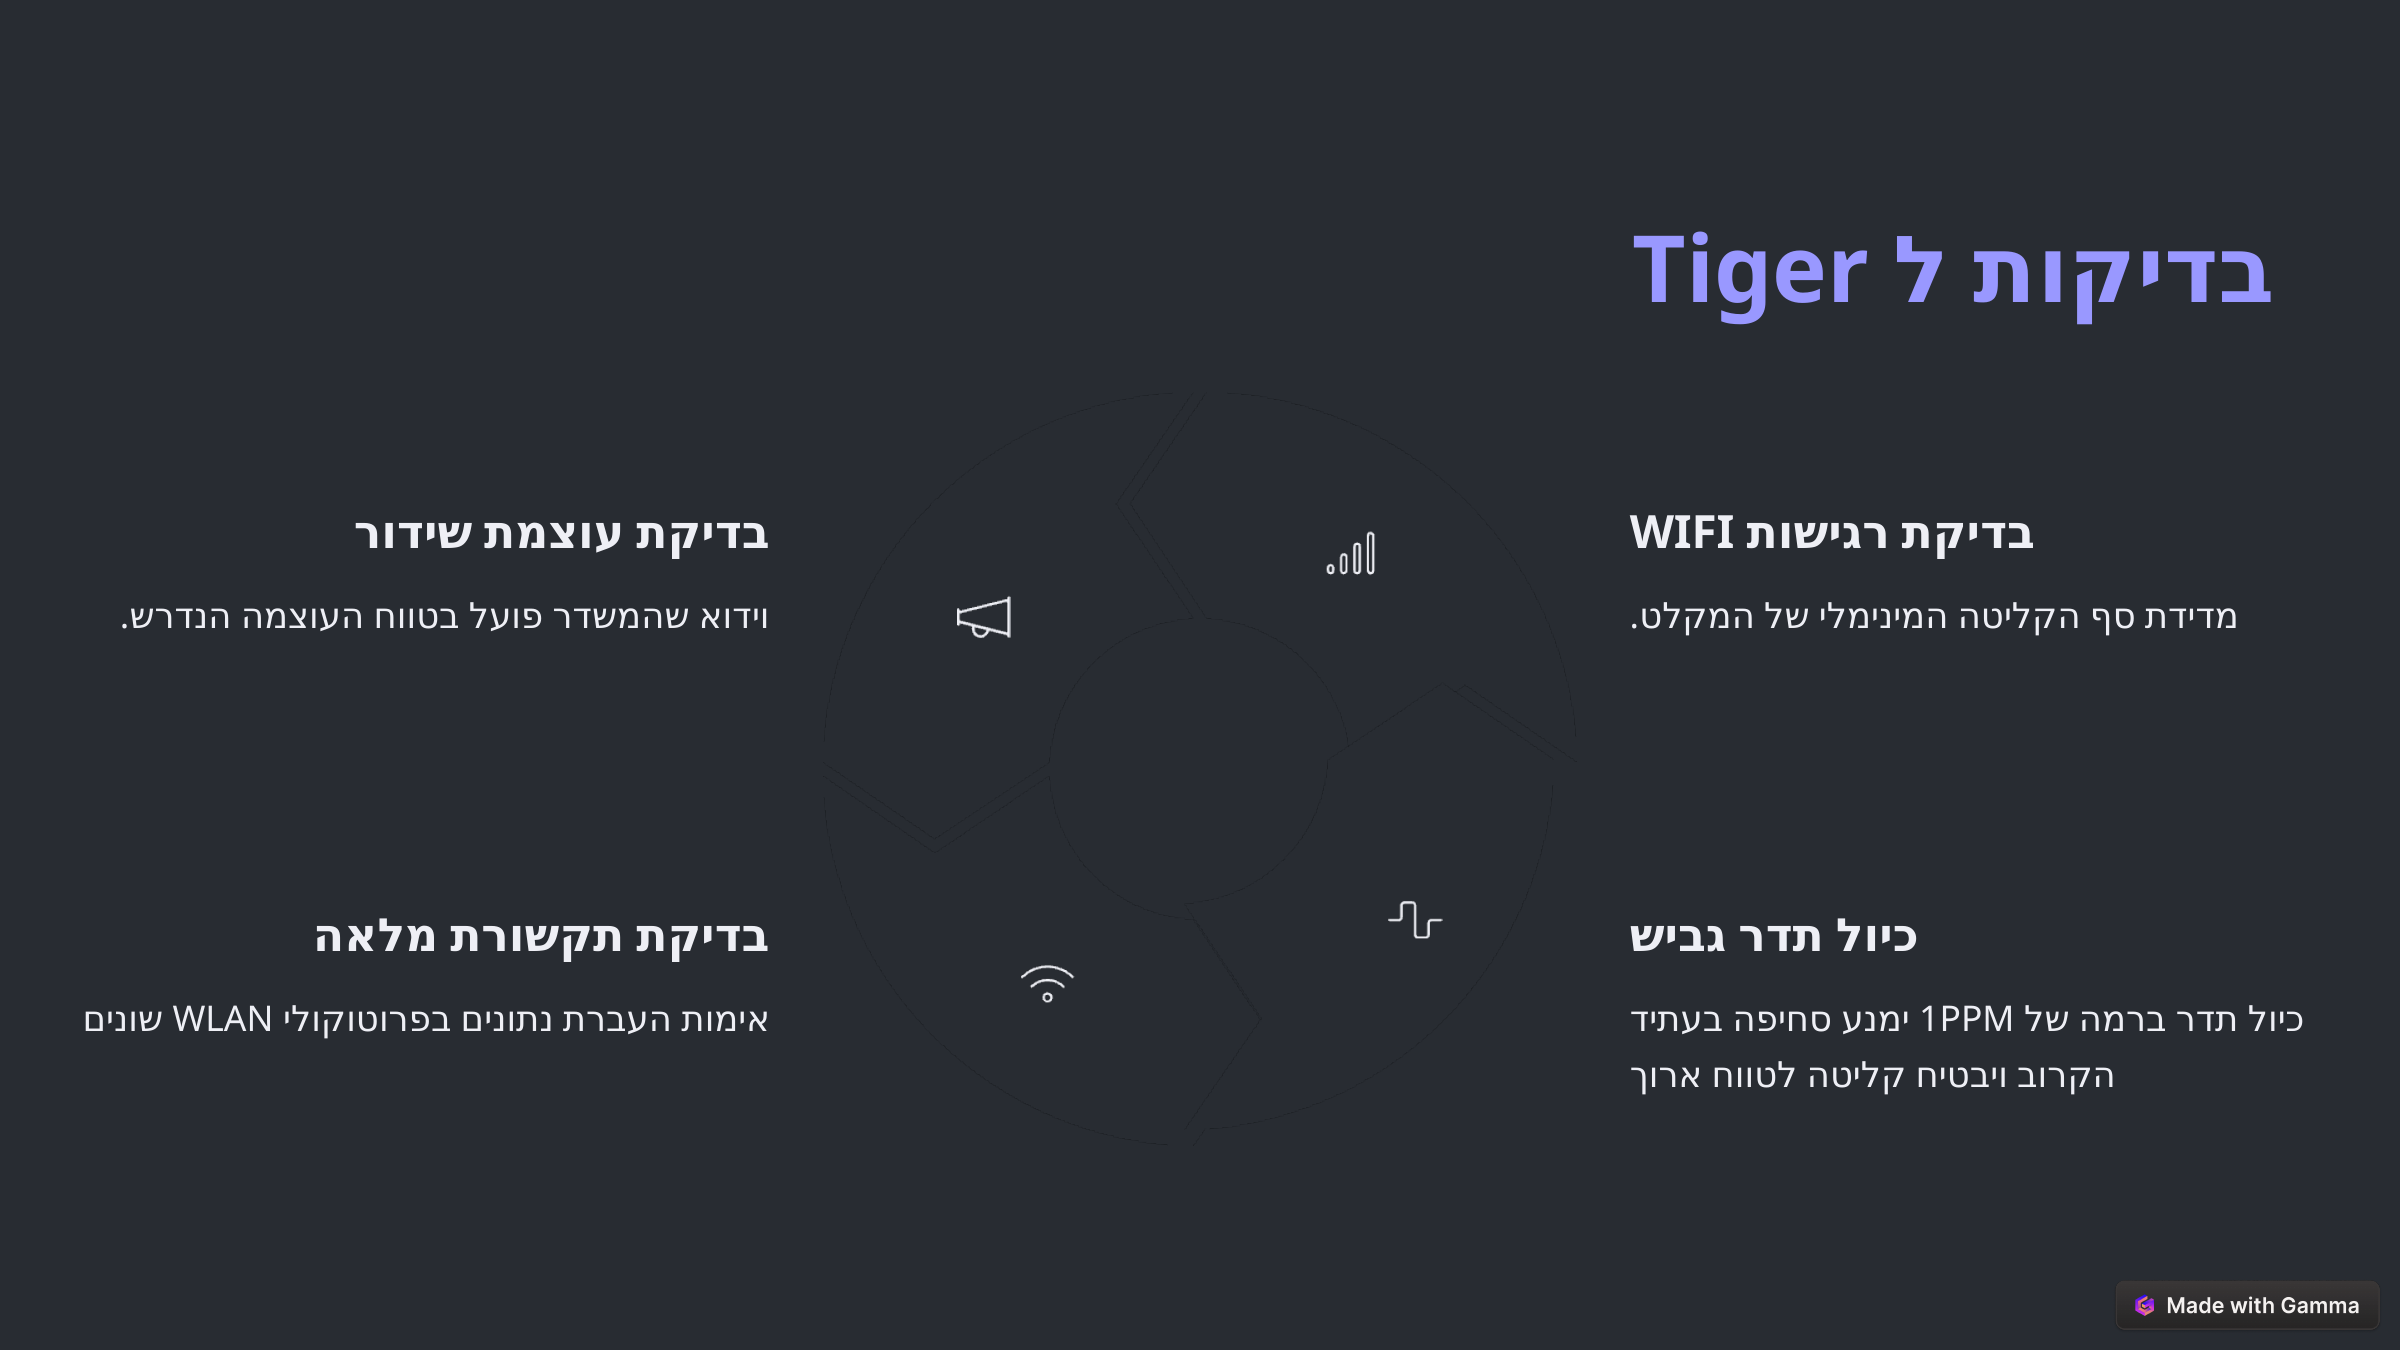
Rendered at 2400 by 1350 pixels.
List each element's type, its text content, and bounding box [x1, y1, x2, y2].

picture [800, 376, 1577, 1146]
text_box בדיקת רגישות WIFI [1629, 499, 2098, 558]
text_box כיול תדר גביש [1629, 902, 2098, 961]
text_box בדיקת עוצמת שידור [302, 499, 771, 558]
picture [2106, 1271, 2389, 1339]
text_box מדידת סף הקליטה המינימלי של המקלט. [1629, 578, 2276, 636]
text_box כיול תדר ברמה של 1PPM ימנע סחיפה בעתיד הקרוב ויבטיח קליטה לטווח ארוך [1629, 981, 2276, 1039]
text_box בדיקת תקשורת מלאה [302, 902, 771, 961]
text_box בדיקות ל Tiger [1177, 204, 2276, 322]
text_box אימות העברת נתונים בפרוטוקולי WLAN שונים [90, 981, 771, 1039]
text_box וידוא שהמשדר פועל בטווח העוצמה הנדרש. [124, 578, 771, 636]
